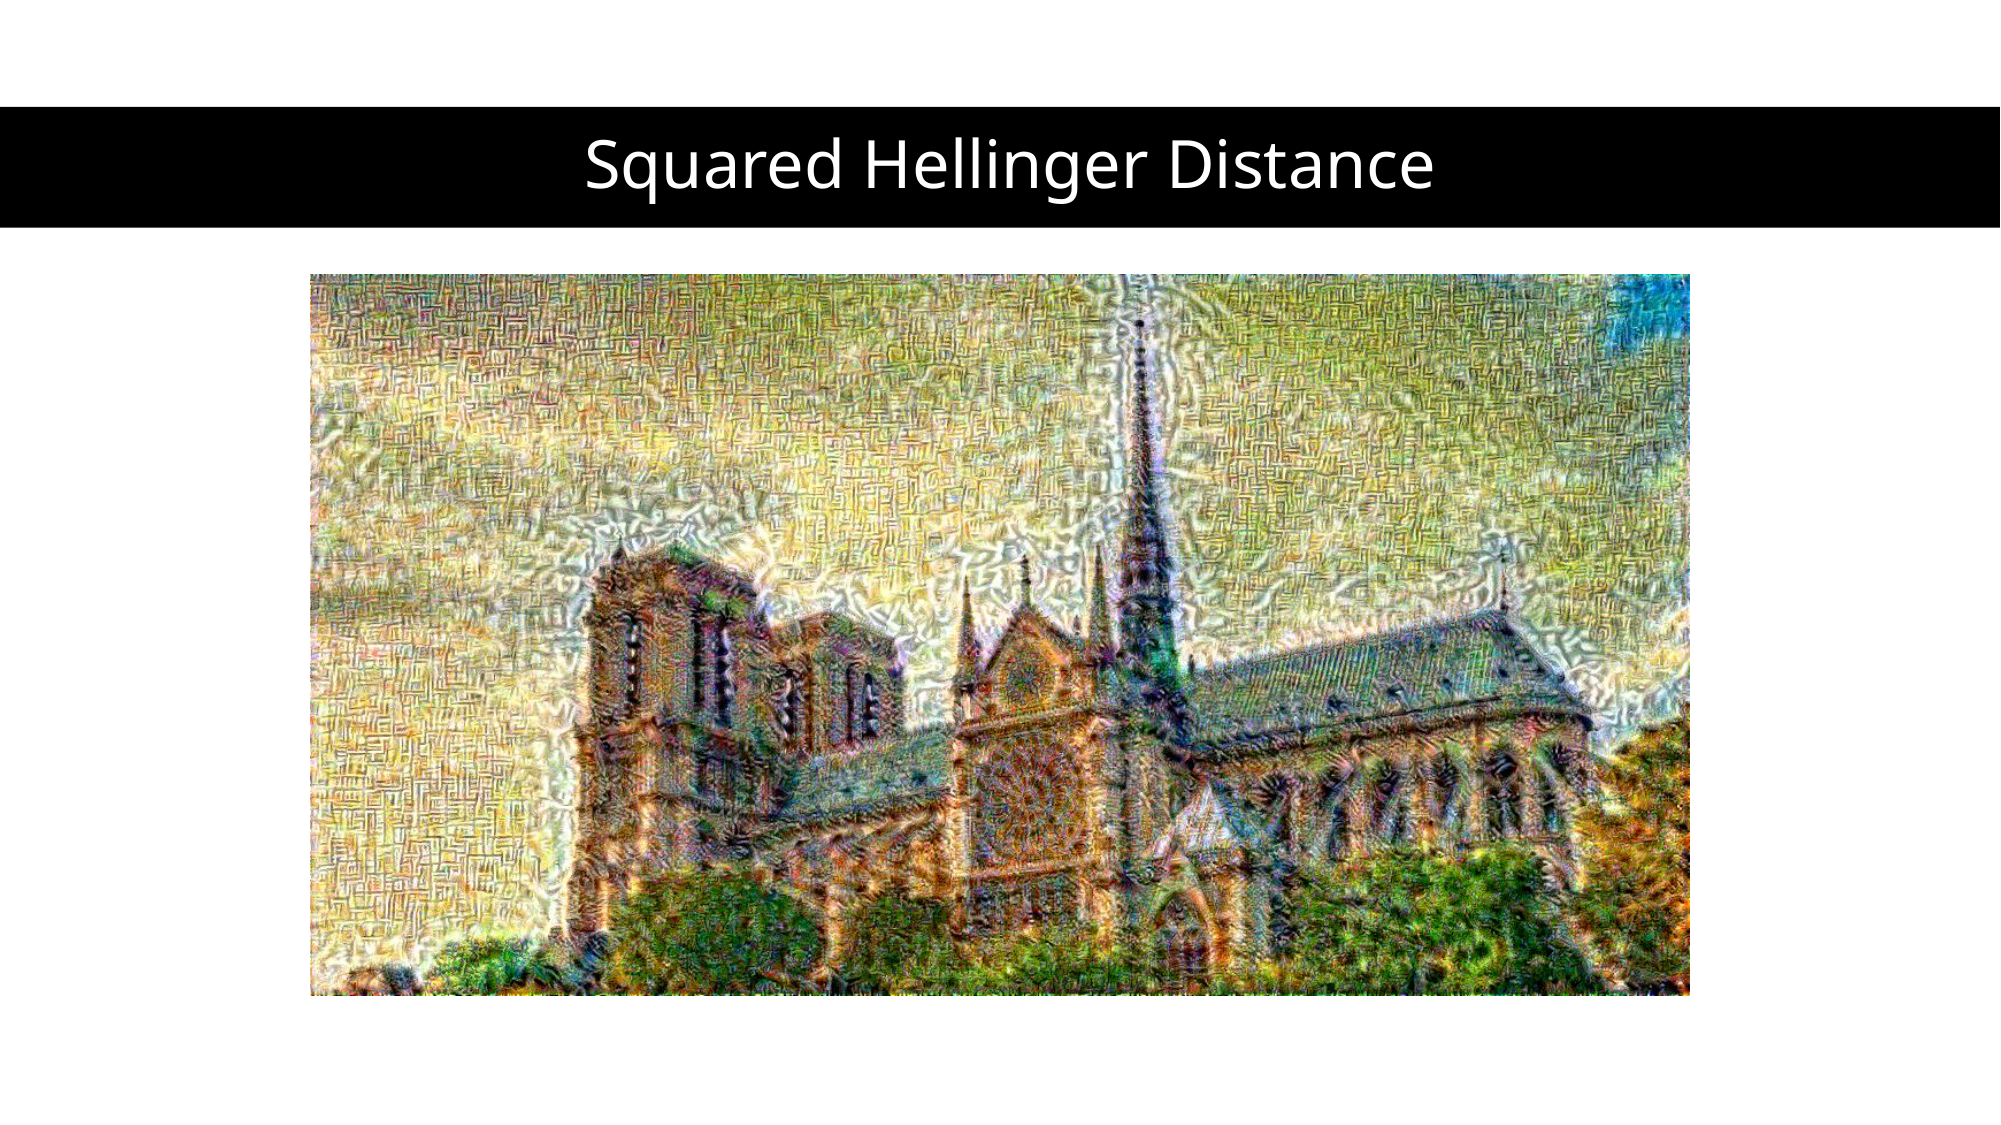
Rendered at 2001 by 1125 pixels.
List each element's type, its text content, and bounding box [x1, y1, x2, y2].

text_box [0, 106, 2000, 229]
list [310, 274, 1690, 996]
title Squared Hellinger Distance [91, 105, 1931, 228]
